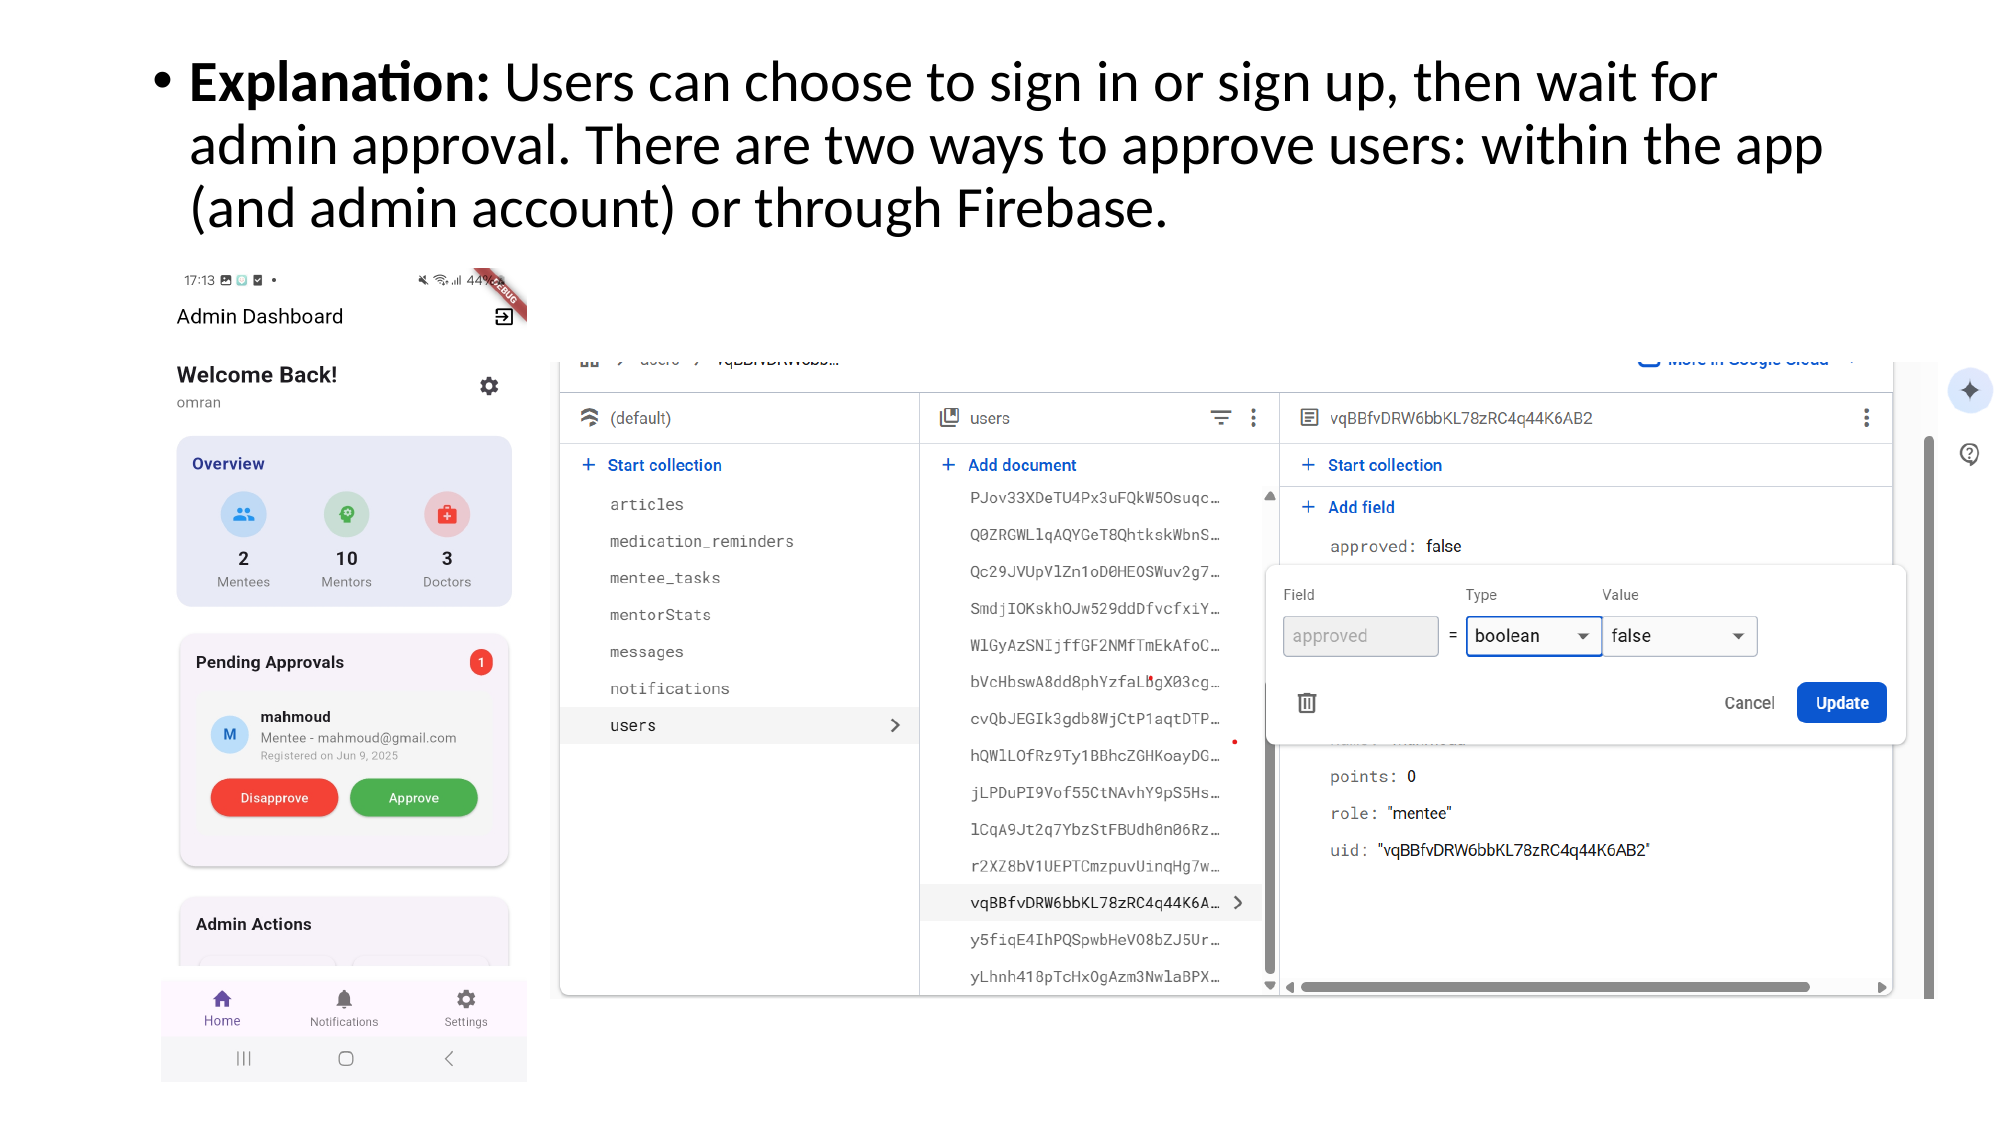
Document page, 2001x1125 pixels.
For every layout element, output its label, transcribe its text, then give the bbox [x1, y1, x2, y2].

list Explanation: Users can choose to sign in or sign up, then wait for admin approval. There are two ways to approve users: within the app (and admin account) or through Firebase. [137, 43, 1863, 1014]
picture [161, 268, 527, 1082]
picture [550, 362, 2000, 999]
